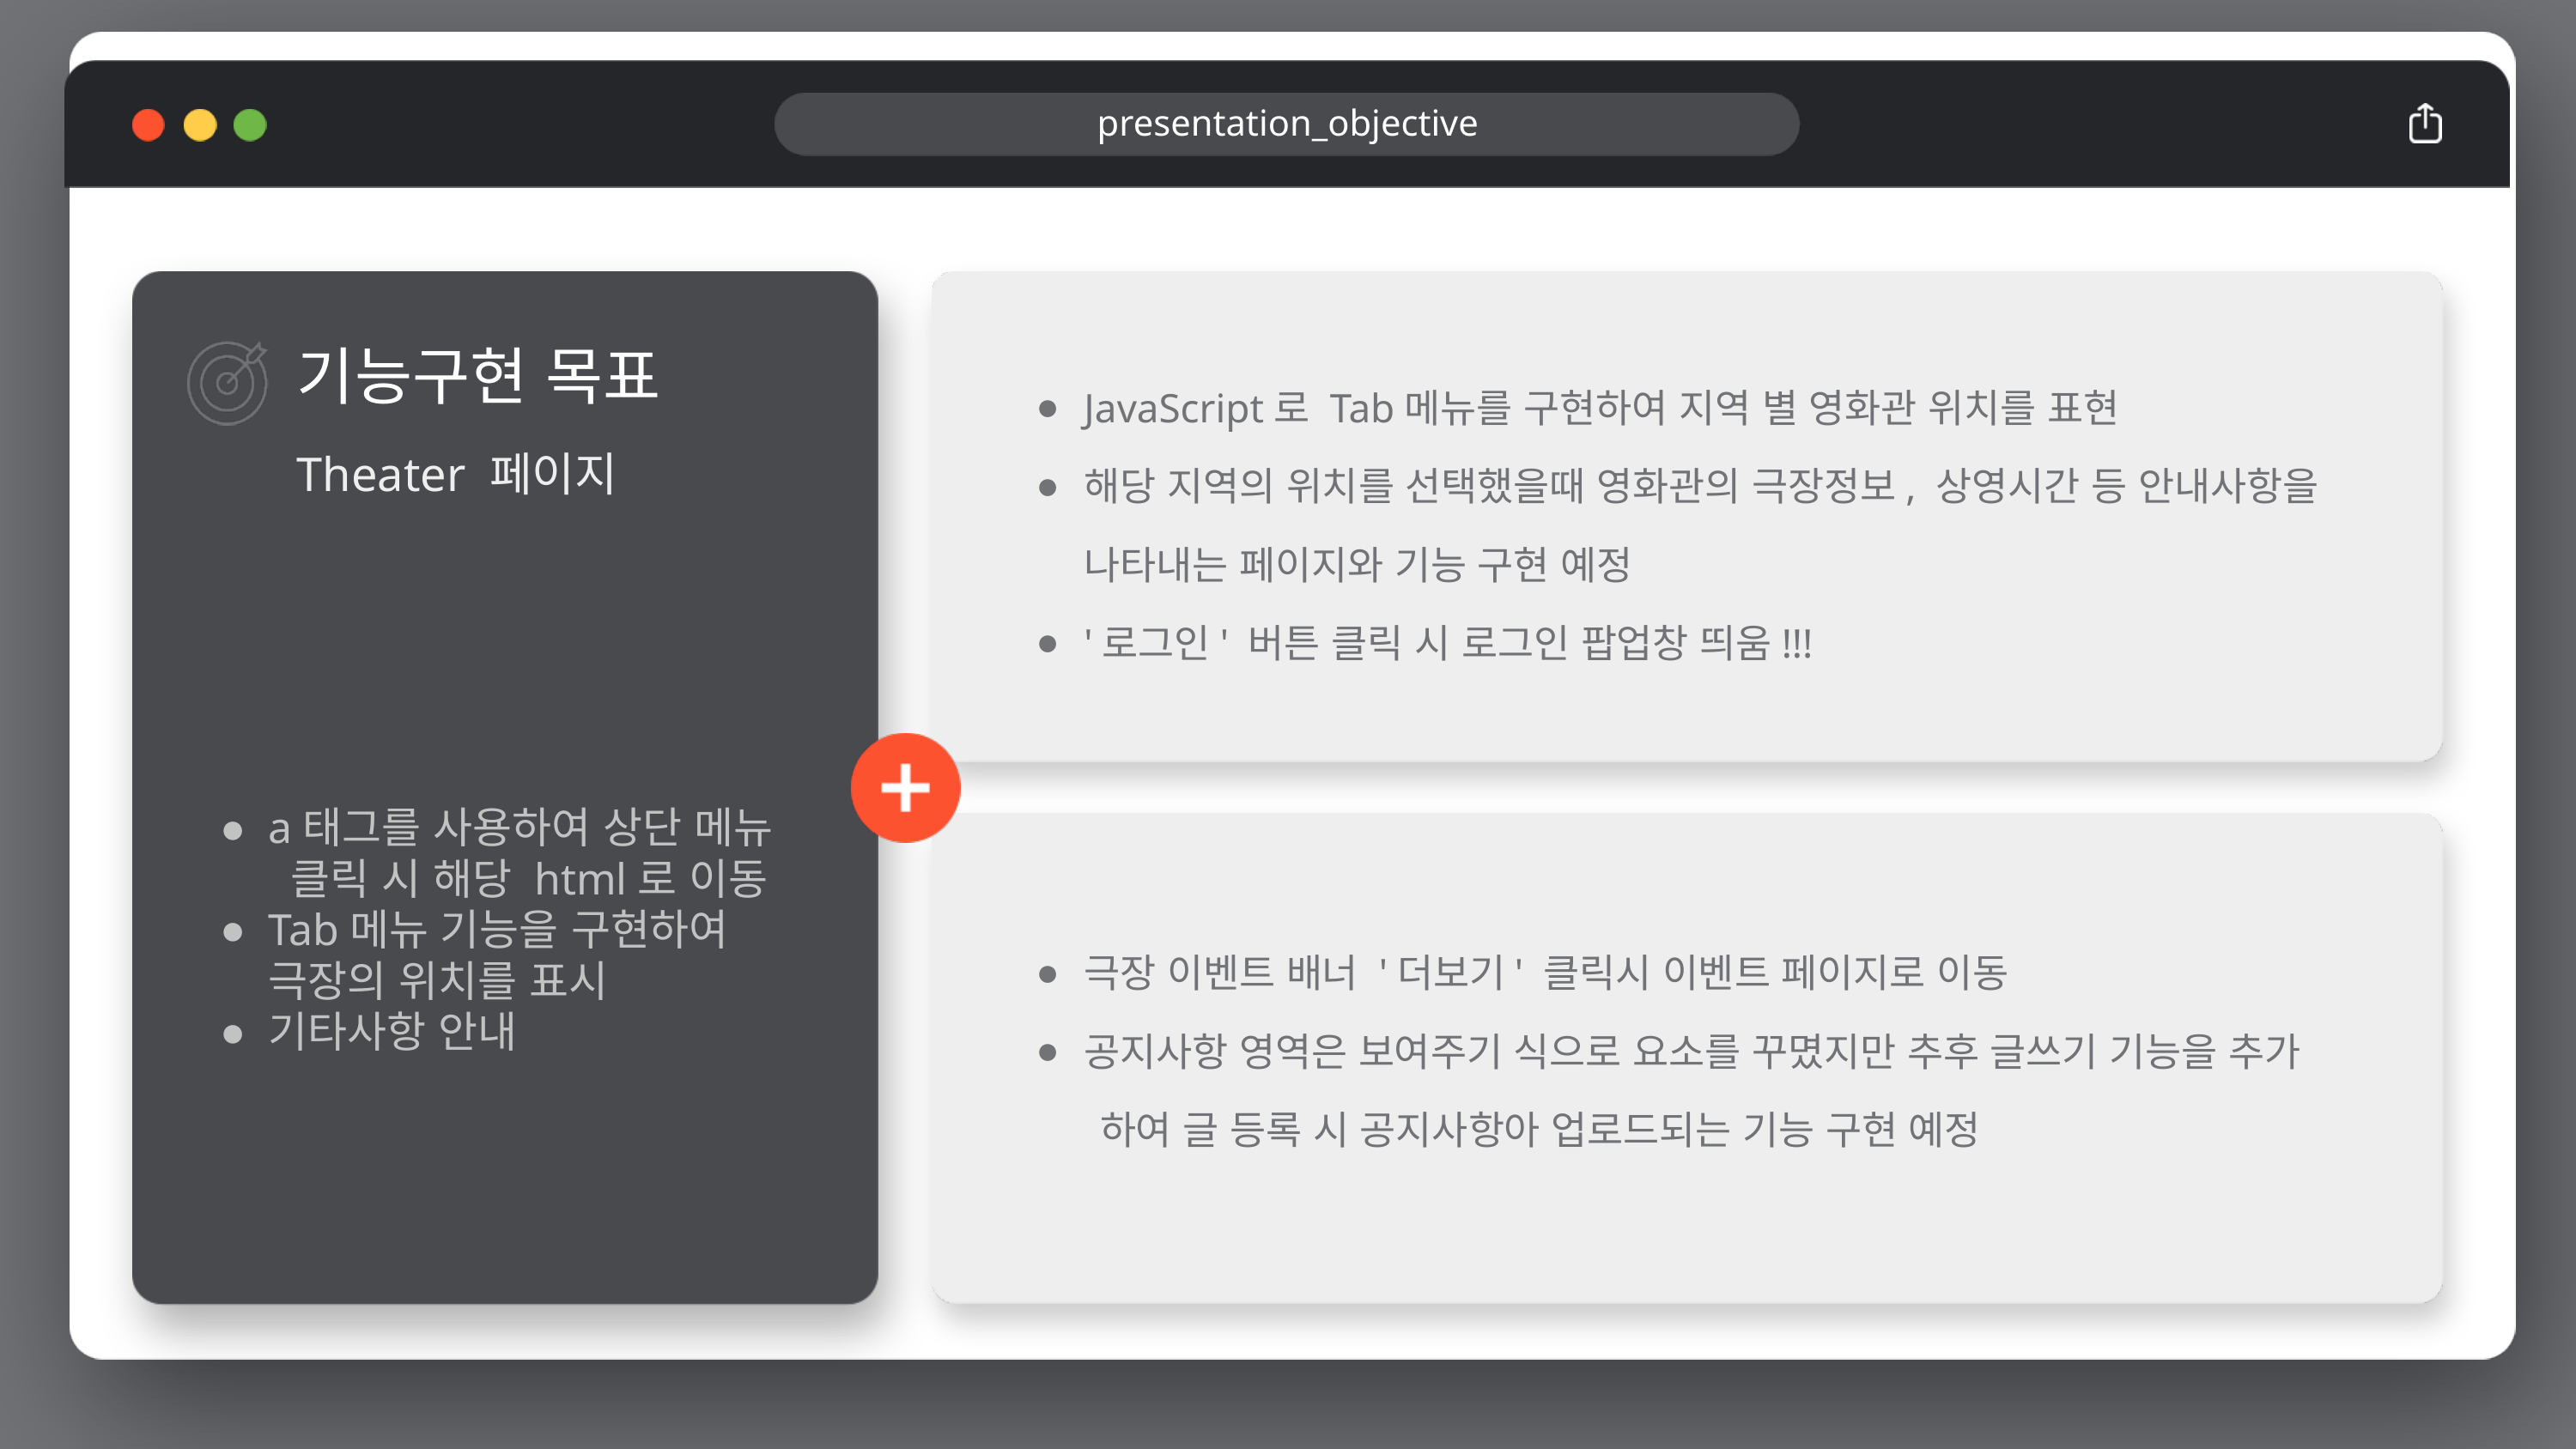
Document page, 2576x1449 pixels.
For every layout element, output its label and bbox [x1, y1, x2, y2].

picture [64, 32, 2516, 1360]
